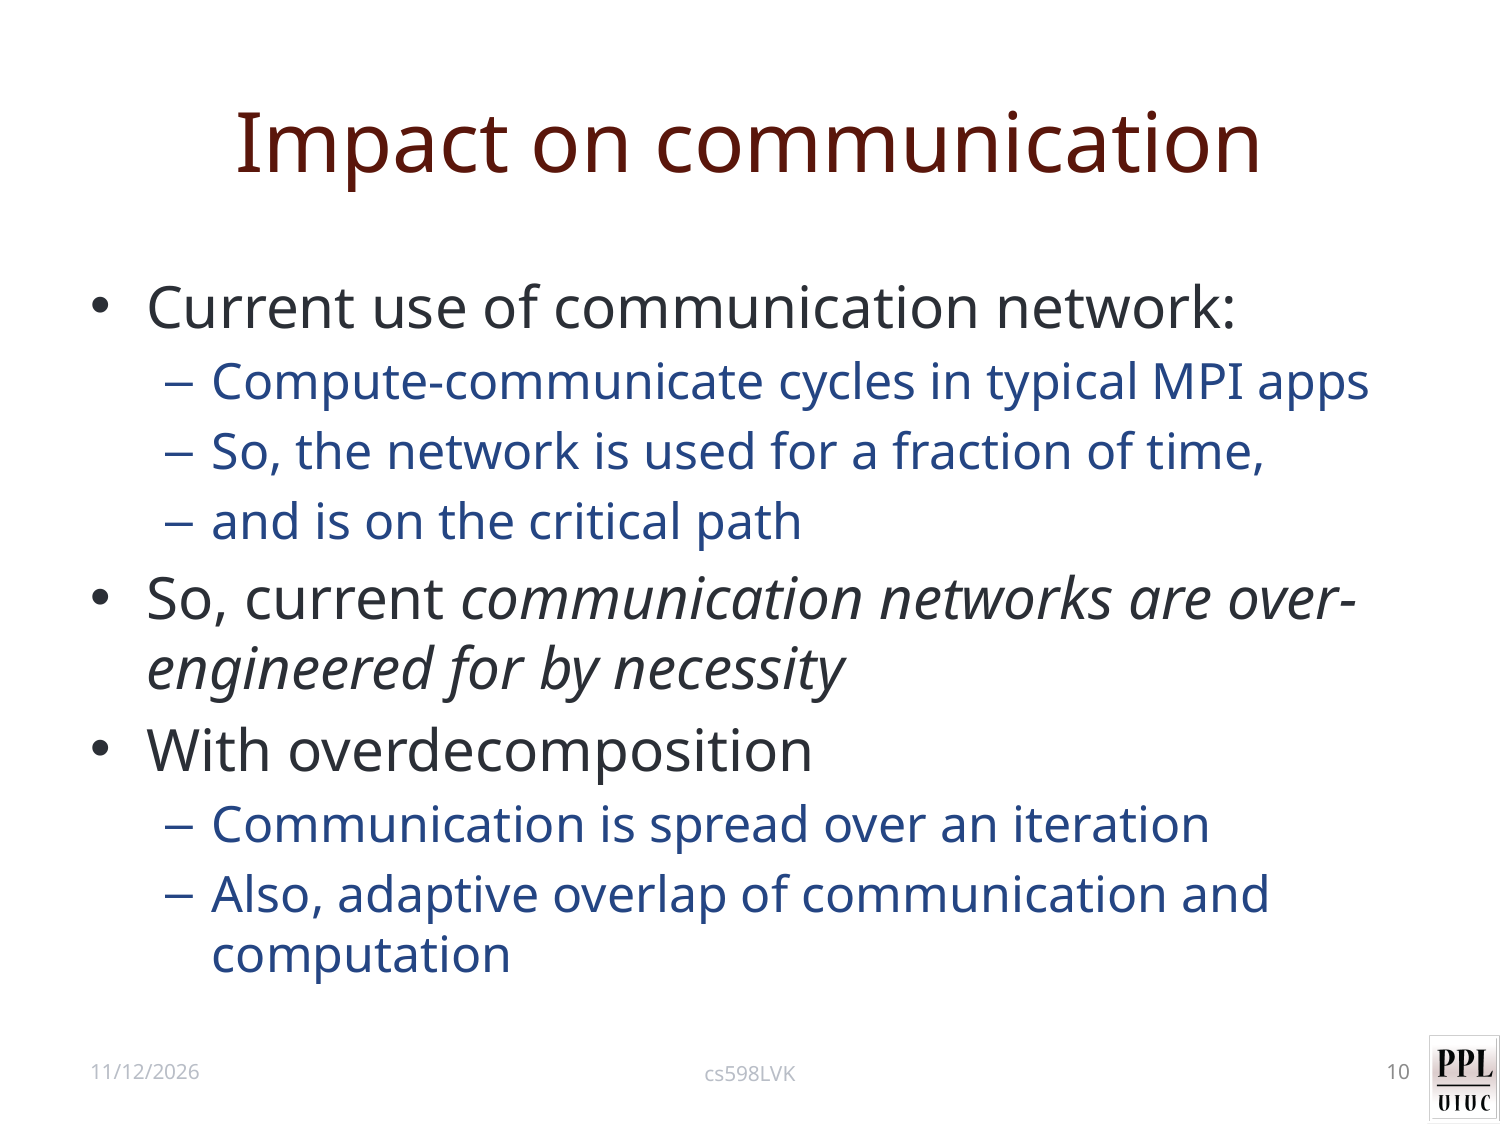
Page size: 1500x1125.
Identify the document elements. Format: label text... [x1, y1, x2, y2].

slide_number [75, 1042, 425, 1103]
list Current use of communication network: Compute-communicate cycles in typical MPI apps So, the network is used for a fraction of time, and is on the critical path So, current communication networks are over-engineered for by necessity With overdecomposition Communication is spread over an iteration Also, adaptive overlap of communication and computation [75, 262, 1450, 1013]
title Impact on communication [75, 45, 1425, 233]
picture [1425, 1032, 1500, 1125]
slide_number 10 [1074, 1042, 1425, 1103]
footer cs598LVK [512, 1042, 988, 1103]
